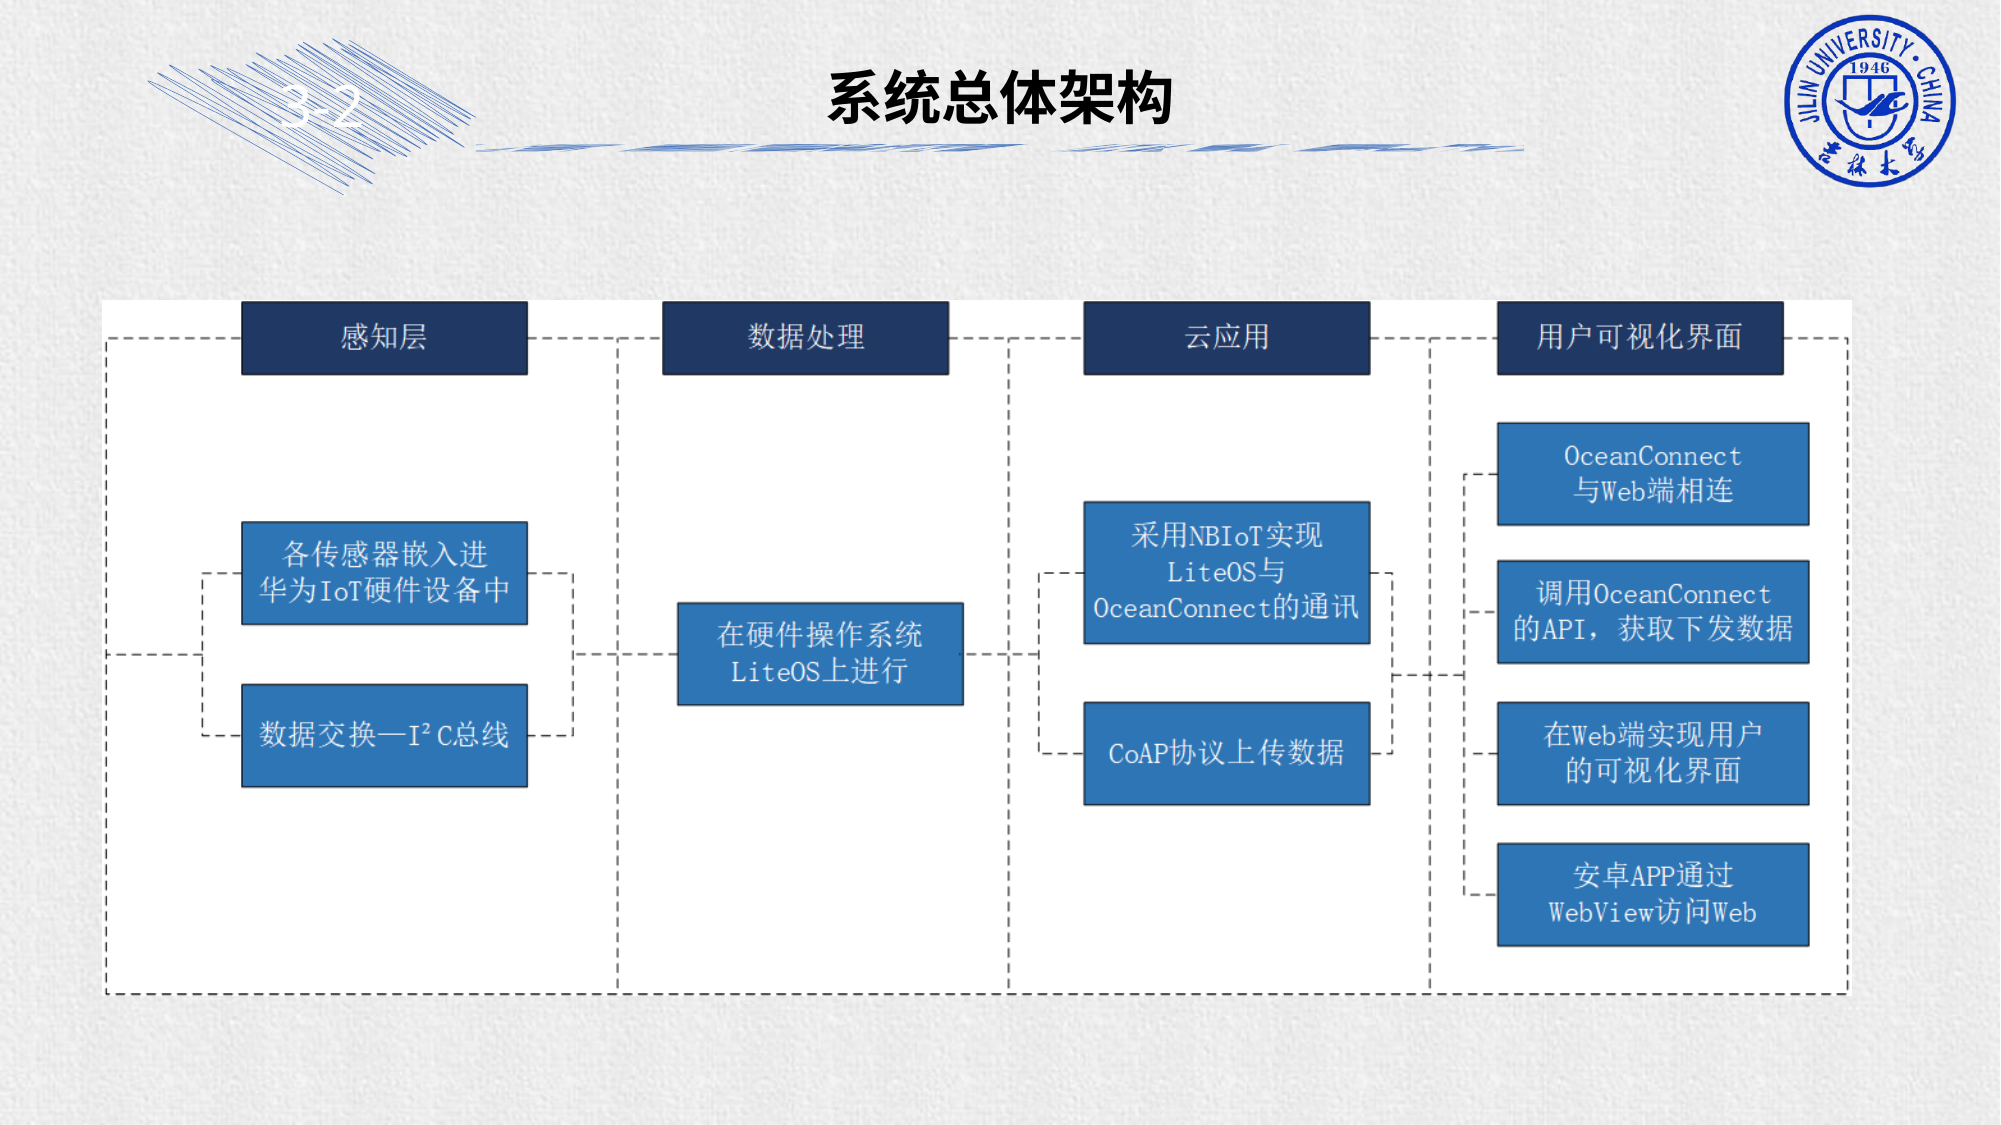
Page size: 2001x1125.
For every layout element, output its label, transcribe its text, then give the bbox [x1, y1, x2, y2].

text_box [322, 37, 477, 149]
text_box [1050, 144, 1195, 152]
text_box [617, 144, 758, 152]
text_box [295, 41, 338, 62]
text_box [255, 51, 286, 62]
text_box [475, 144, 632, 152]
text_box [727, 144, 1028, 152]
text_box 3-2 [264, 62, 380, 147]
text_box [283, 54, 301, 62]
text_box [245, 61, 264, 78]
text_box [145, 63, 376, 196]
text_box [1185, 144, 1291, 152]
text_box [380, 122, 422, 150]
picture [0, 0, 2001, 1125]
text_box [1292, 144, 1525, 152]
text_box 系统总体架构 [810, 53, 1190, 139]
text_box [365, 130, 414, 158]
